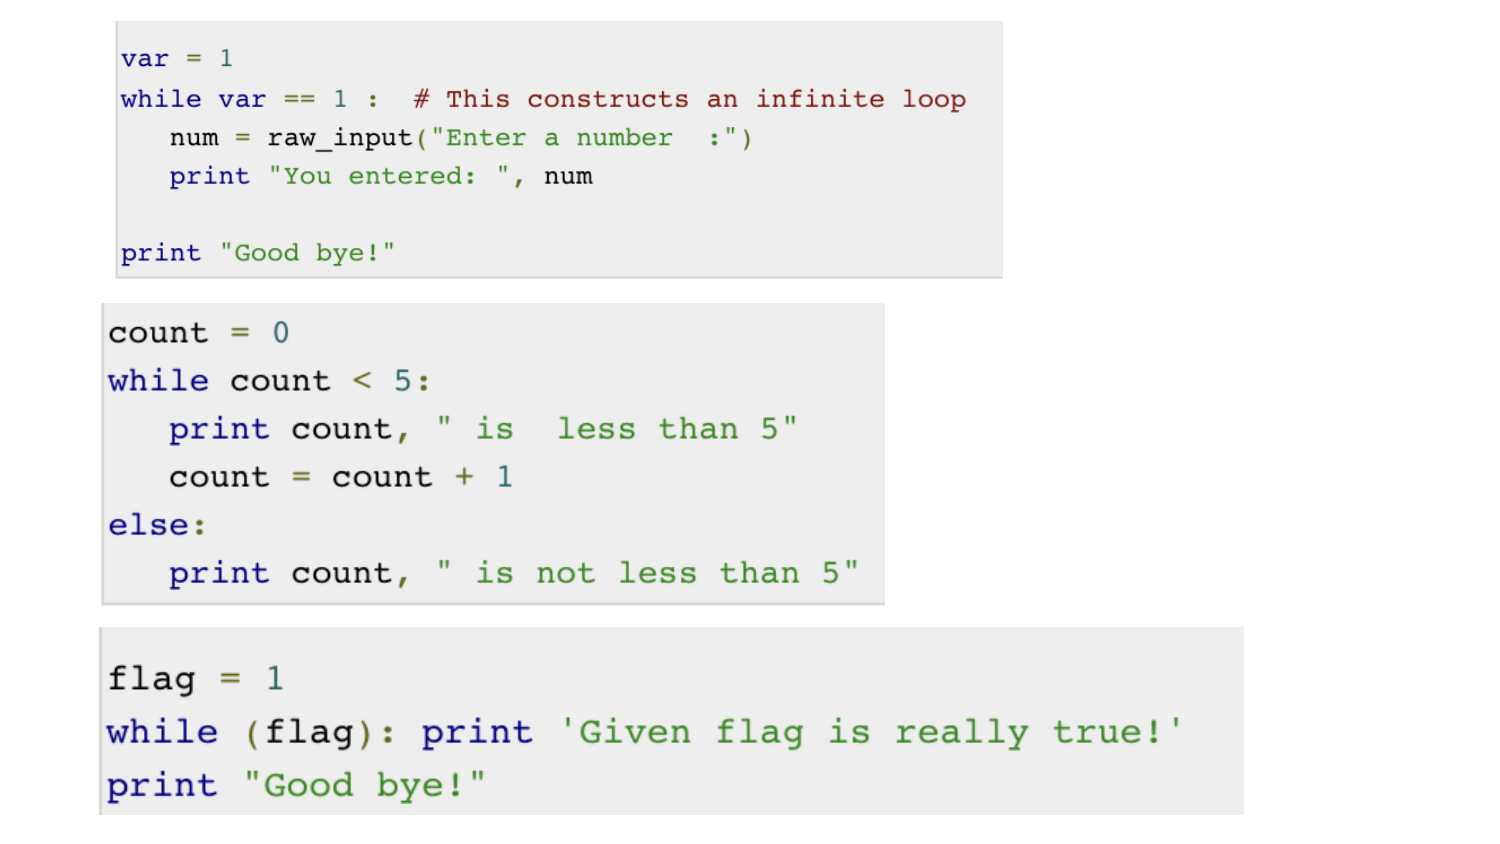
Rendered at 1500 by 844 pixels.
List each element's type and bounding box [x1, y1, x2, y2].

picture [93, 303, 885, 615]
picture [93, 20, 1003, 290]
picture [93, 627, 1244, 816]
